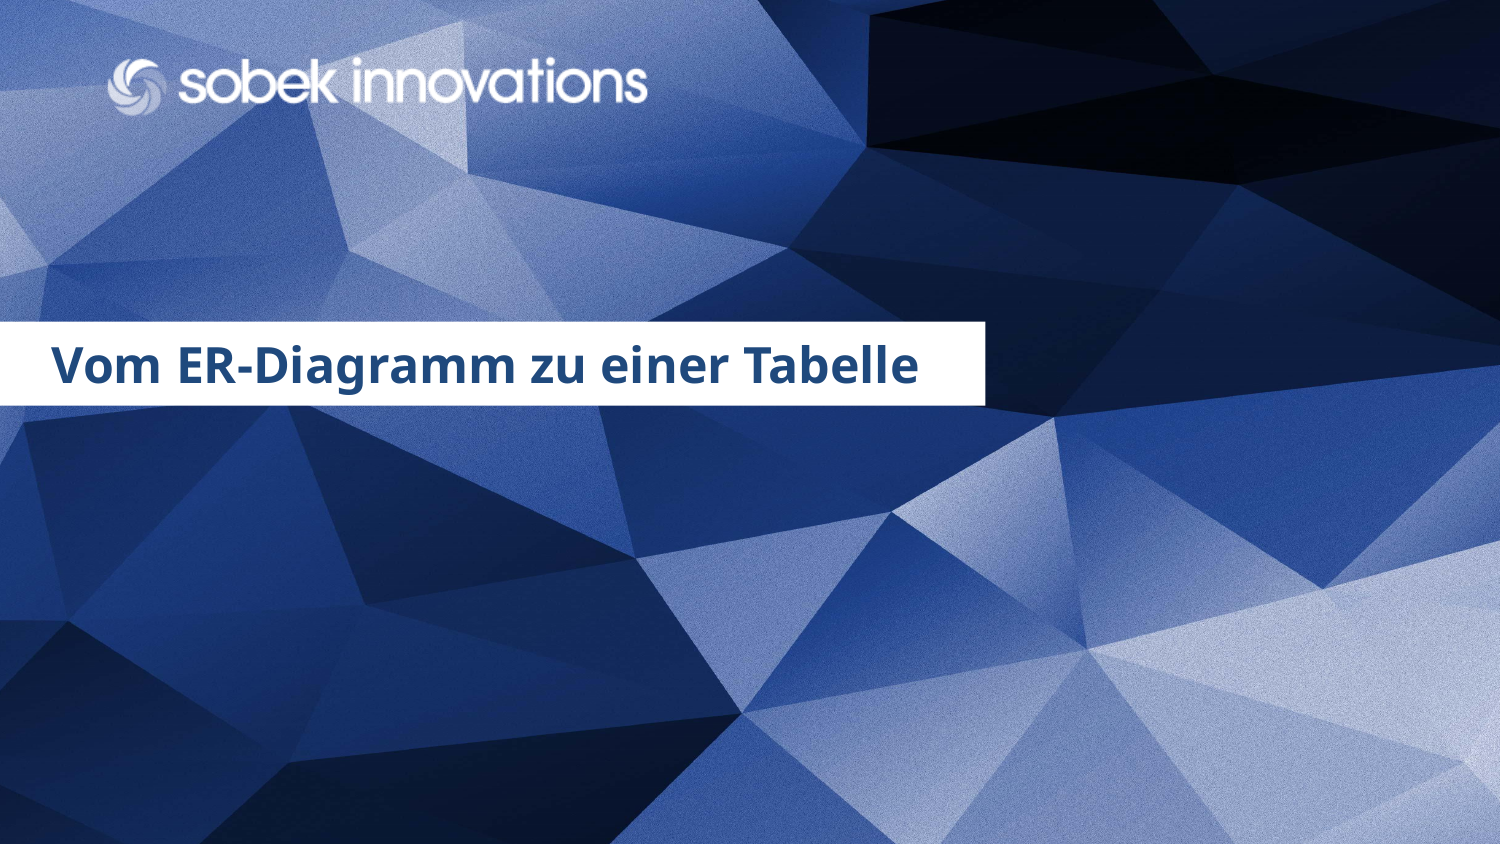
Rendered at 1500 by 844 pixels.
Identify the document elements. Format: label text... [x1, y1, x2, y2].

title Vom ER-Diagramm zu einer Tabelle [0, 323, 986, 404]
picture [0, 0, 1500, 844]
